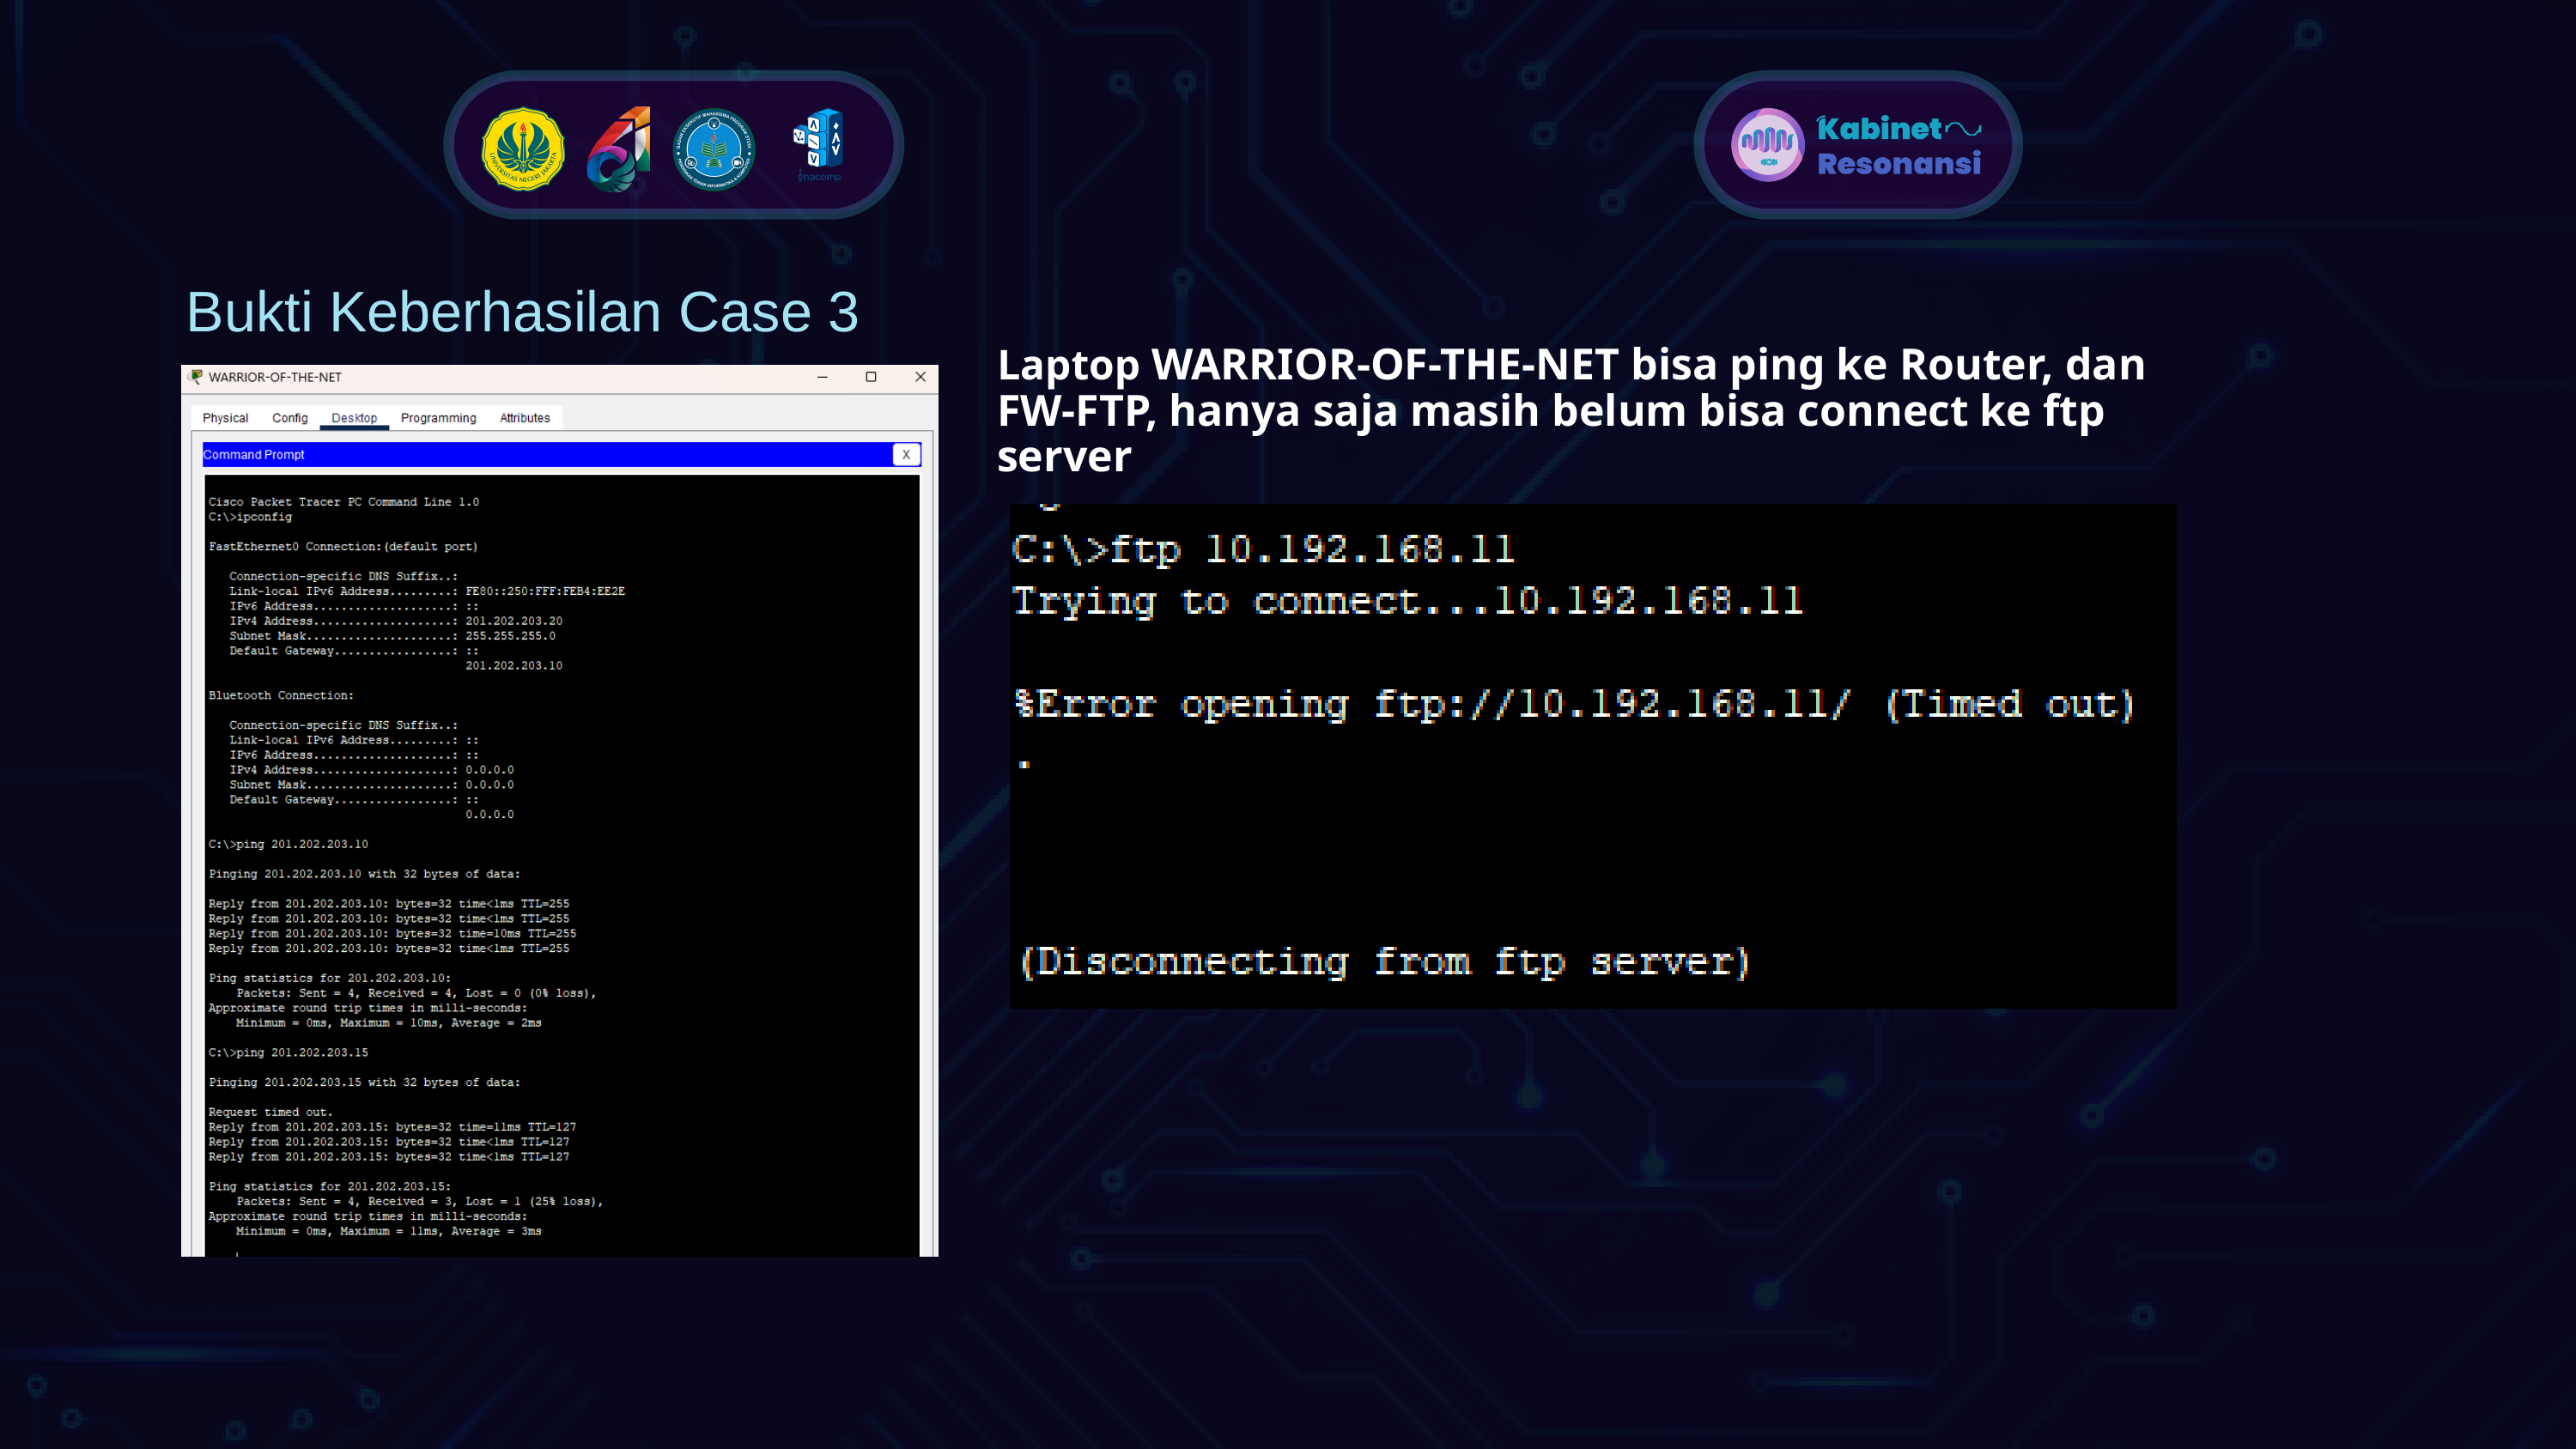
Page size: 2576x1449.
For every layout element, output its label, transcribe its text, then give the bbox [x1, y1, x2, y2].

picture [180, 365, 939, 1257]
text_box [0, 0, 2576, 1449]
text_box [1698, 54, 2018, 215]
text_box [448, 54, 900, 215]
picture [1009, 504, 2177, 1009]
text_box Laptop WARRIOR-OF-THE-NET bisa ping ke Router, dan FW-FTP, hanya saja masih belum bisa connect ke ftp server [962, 343, 2155, 482]
text_box Bukti Keberhasilan Case 3 [0, 274, 1558, 343]
